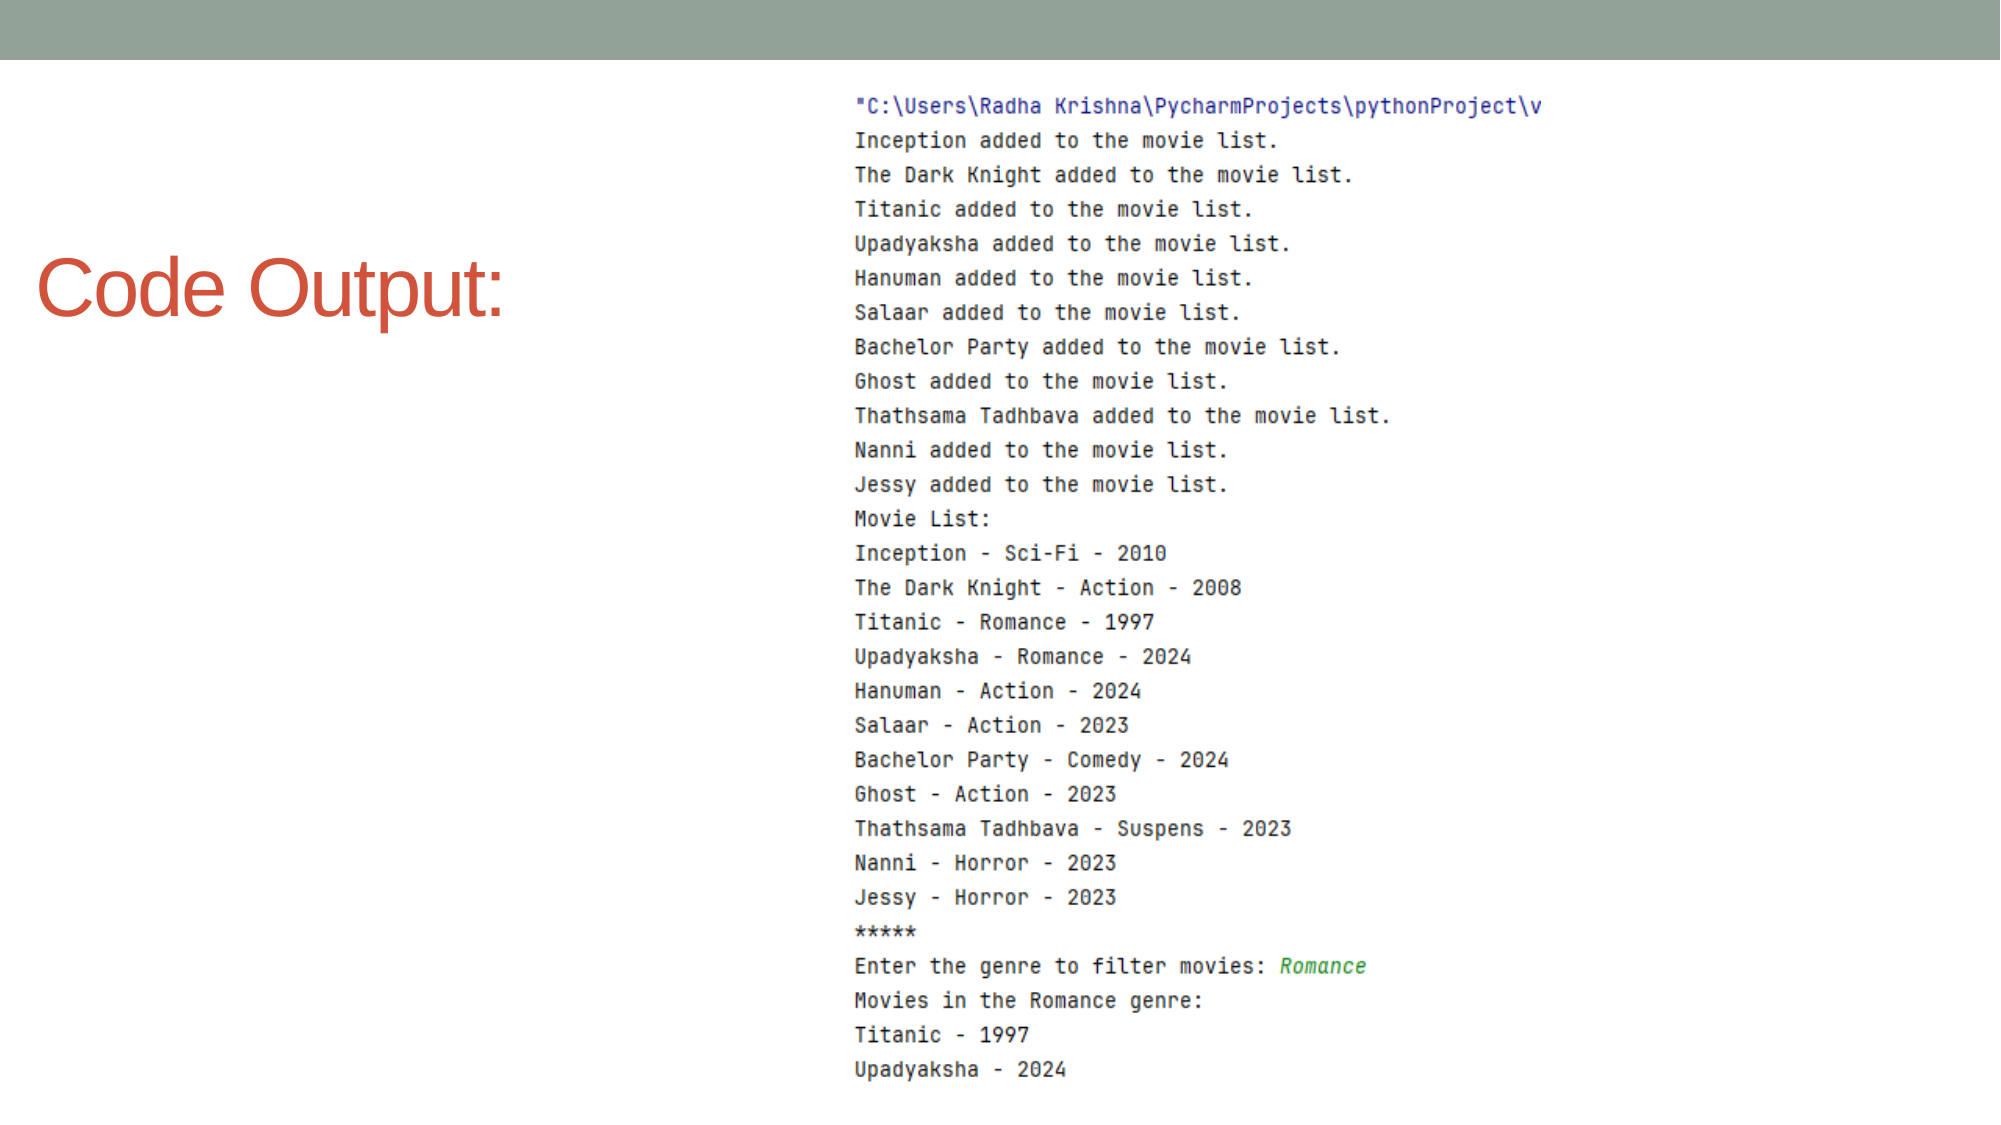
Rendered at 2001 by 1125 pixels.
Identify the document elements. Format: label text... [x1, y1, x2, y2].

picture [839, 95, 1542, 1088]
title Code Output: [20, 215, 618, 352]
